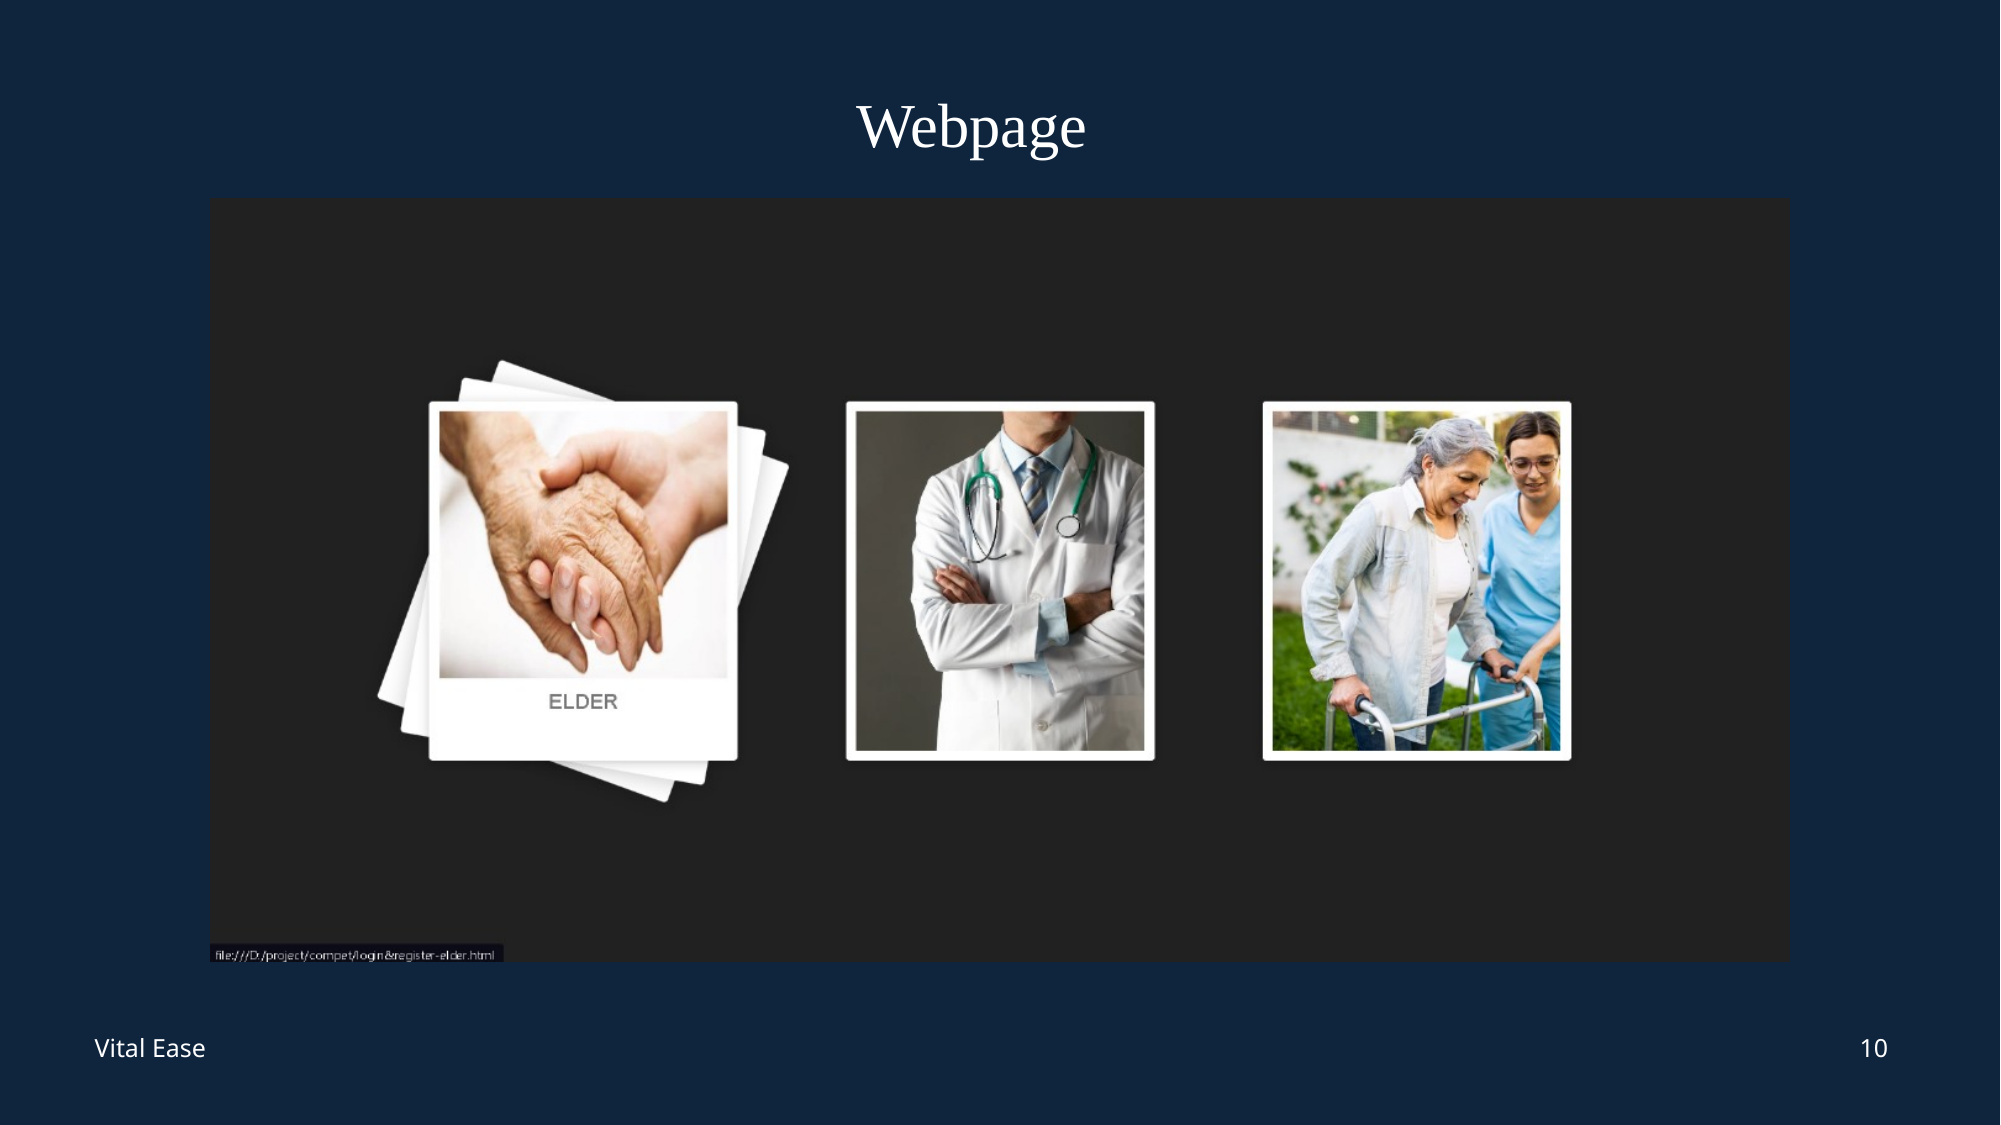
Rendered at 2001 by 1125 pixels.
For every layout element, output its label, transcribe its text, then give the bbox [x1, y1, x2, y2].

footer Vital Ease [79, 1020, 755, 1080]
picture [210, 198, 1790, 962]
title Webpage [117, 18, 1843, 236]
text_box 10 [1836, 1019, 1912, 1080]
